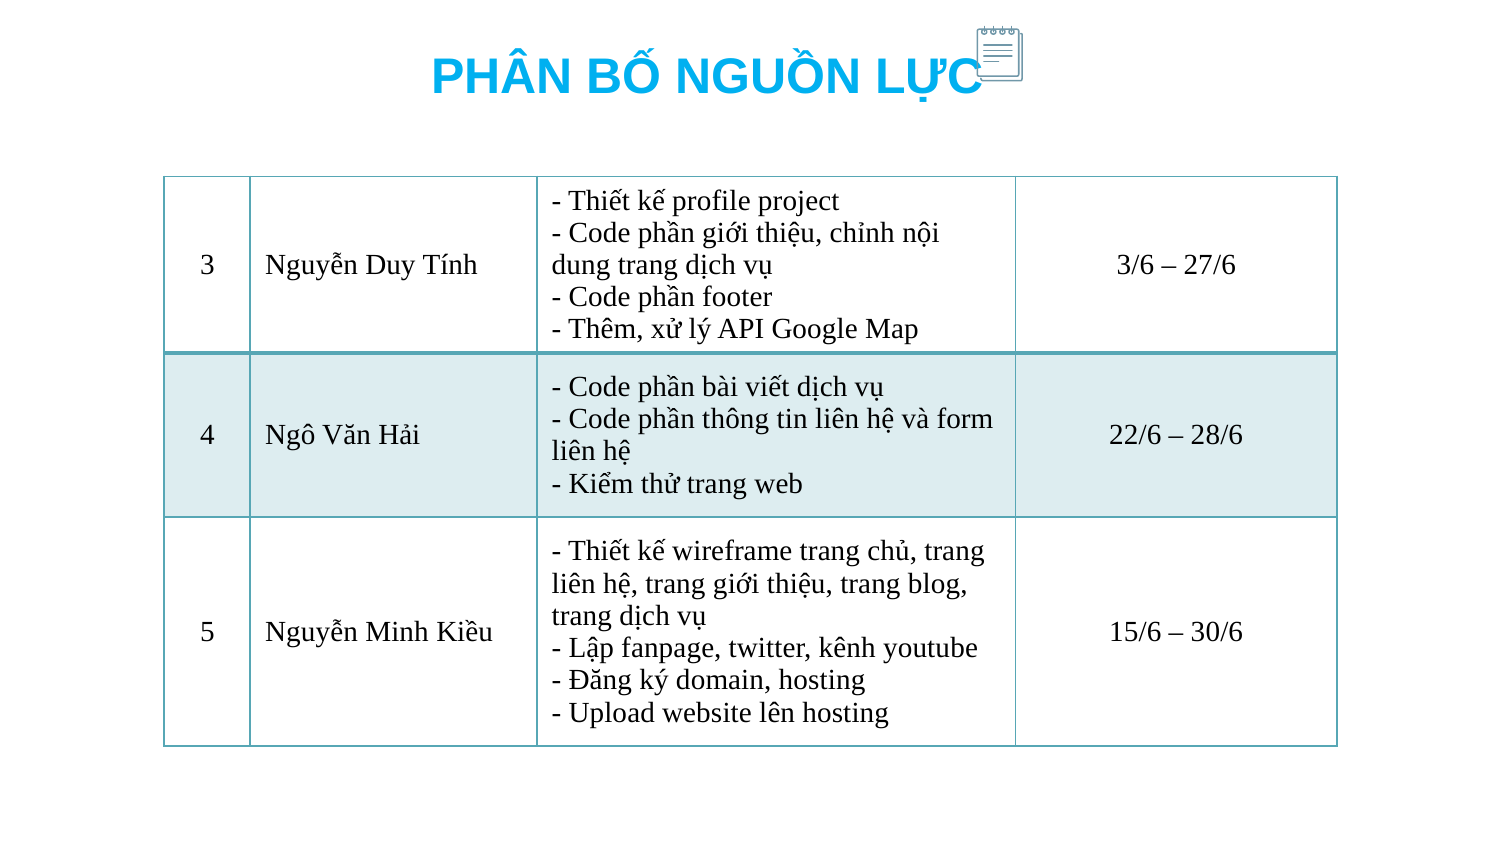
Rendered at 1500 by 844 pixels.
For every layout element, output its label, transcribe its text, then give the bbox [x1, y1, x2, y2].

table_cell 5 [165, 518, 249, 745]
table_cell 15/6 – 30/6 [1016, 518, 1336, 745]
table_header - Thiết kế profile project - Code phần giới thiệu, chỉnh nội dung trang dịch vụ - Code phần footer - Thêm, xử lý API Google Map [538, 177, 1015, 351]
table_header 3/6 – 27/6 [1016, 177, 1336, 351]
table_cell Nguyễn Minh Kiều [251, 518, 536, 745]
text_box Phân bố nguồn lực [401, 46, 1014, 119]
table_header Nguyễn Duy Tính [251, 177, 536, 351]
table_cell - Code phần bài viết dịch vụ - Code phần thông tin liên hệ và form liên hệ - Kiểm thử trang web [538, 355, 1015, 516]
table_cell 22/6 – 28/6 [1016, 355, 1336, 516]
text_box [977, 26, 1023, 81]
table_cell 4 [165, 355, 249, 516]
table_cell - Thiết kế wireframe trang chủ, trang liên hệ, trang giới thiệu, trang blog, trang dịch vụ - Lập fanpage, twitter, kênh youtube - Đăng ký domain, hosting - Upload website lên hosting [538, 518, 1015, 745]
table_cell Ngô Văn Hải [251, 355, 536, 516]
table_header 3 [165, 177, 249, 351]
